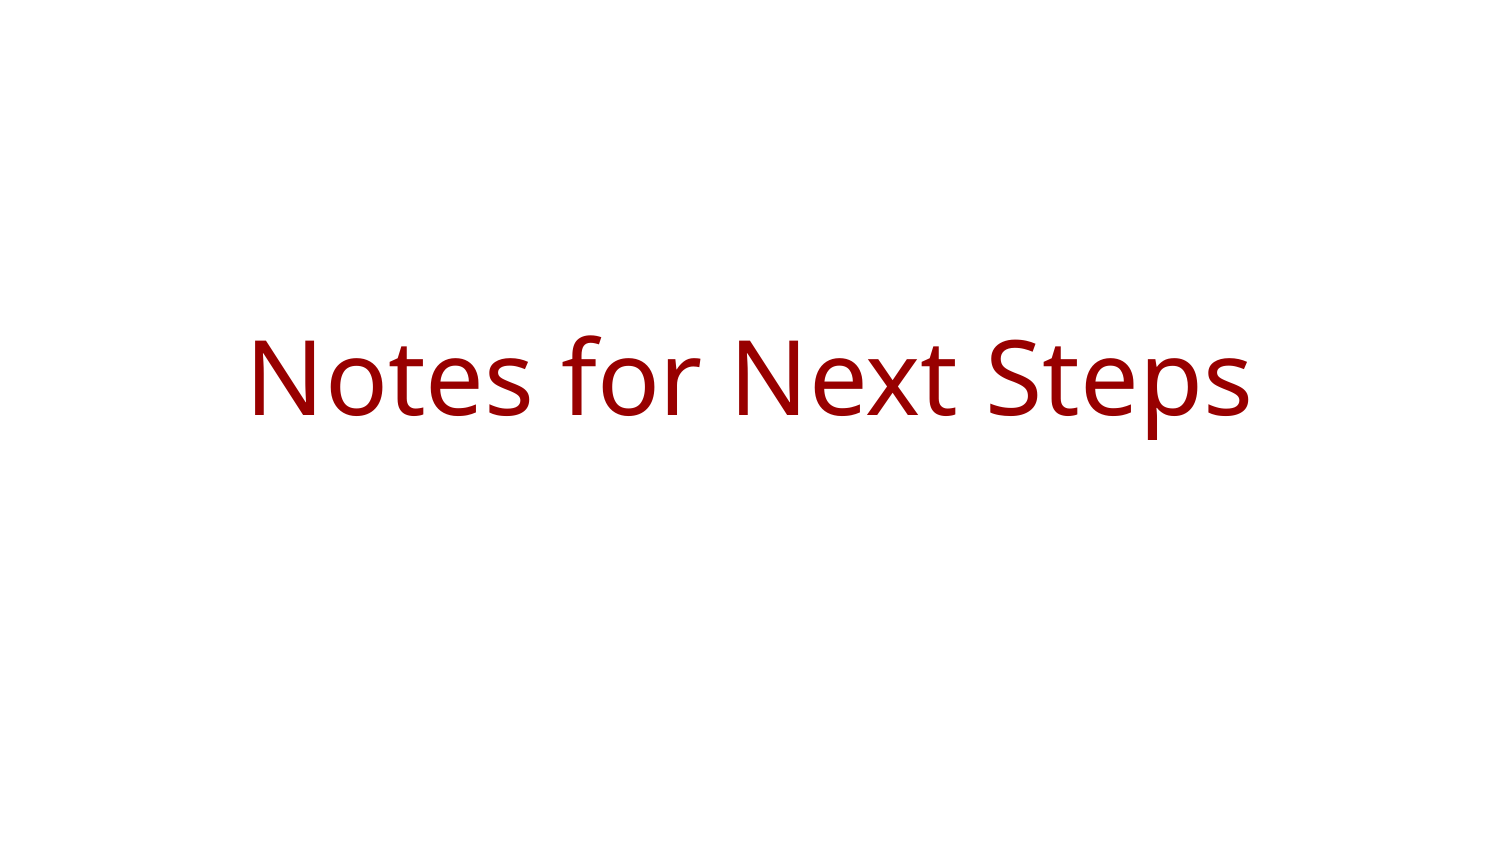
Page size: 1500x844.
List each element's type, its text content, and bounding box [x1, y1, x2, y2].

title Notes for Next Steps [51, 185, 1449, 600]
